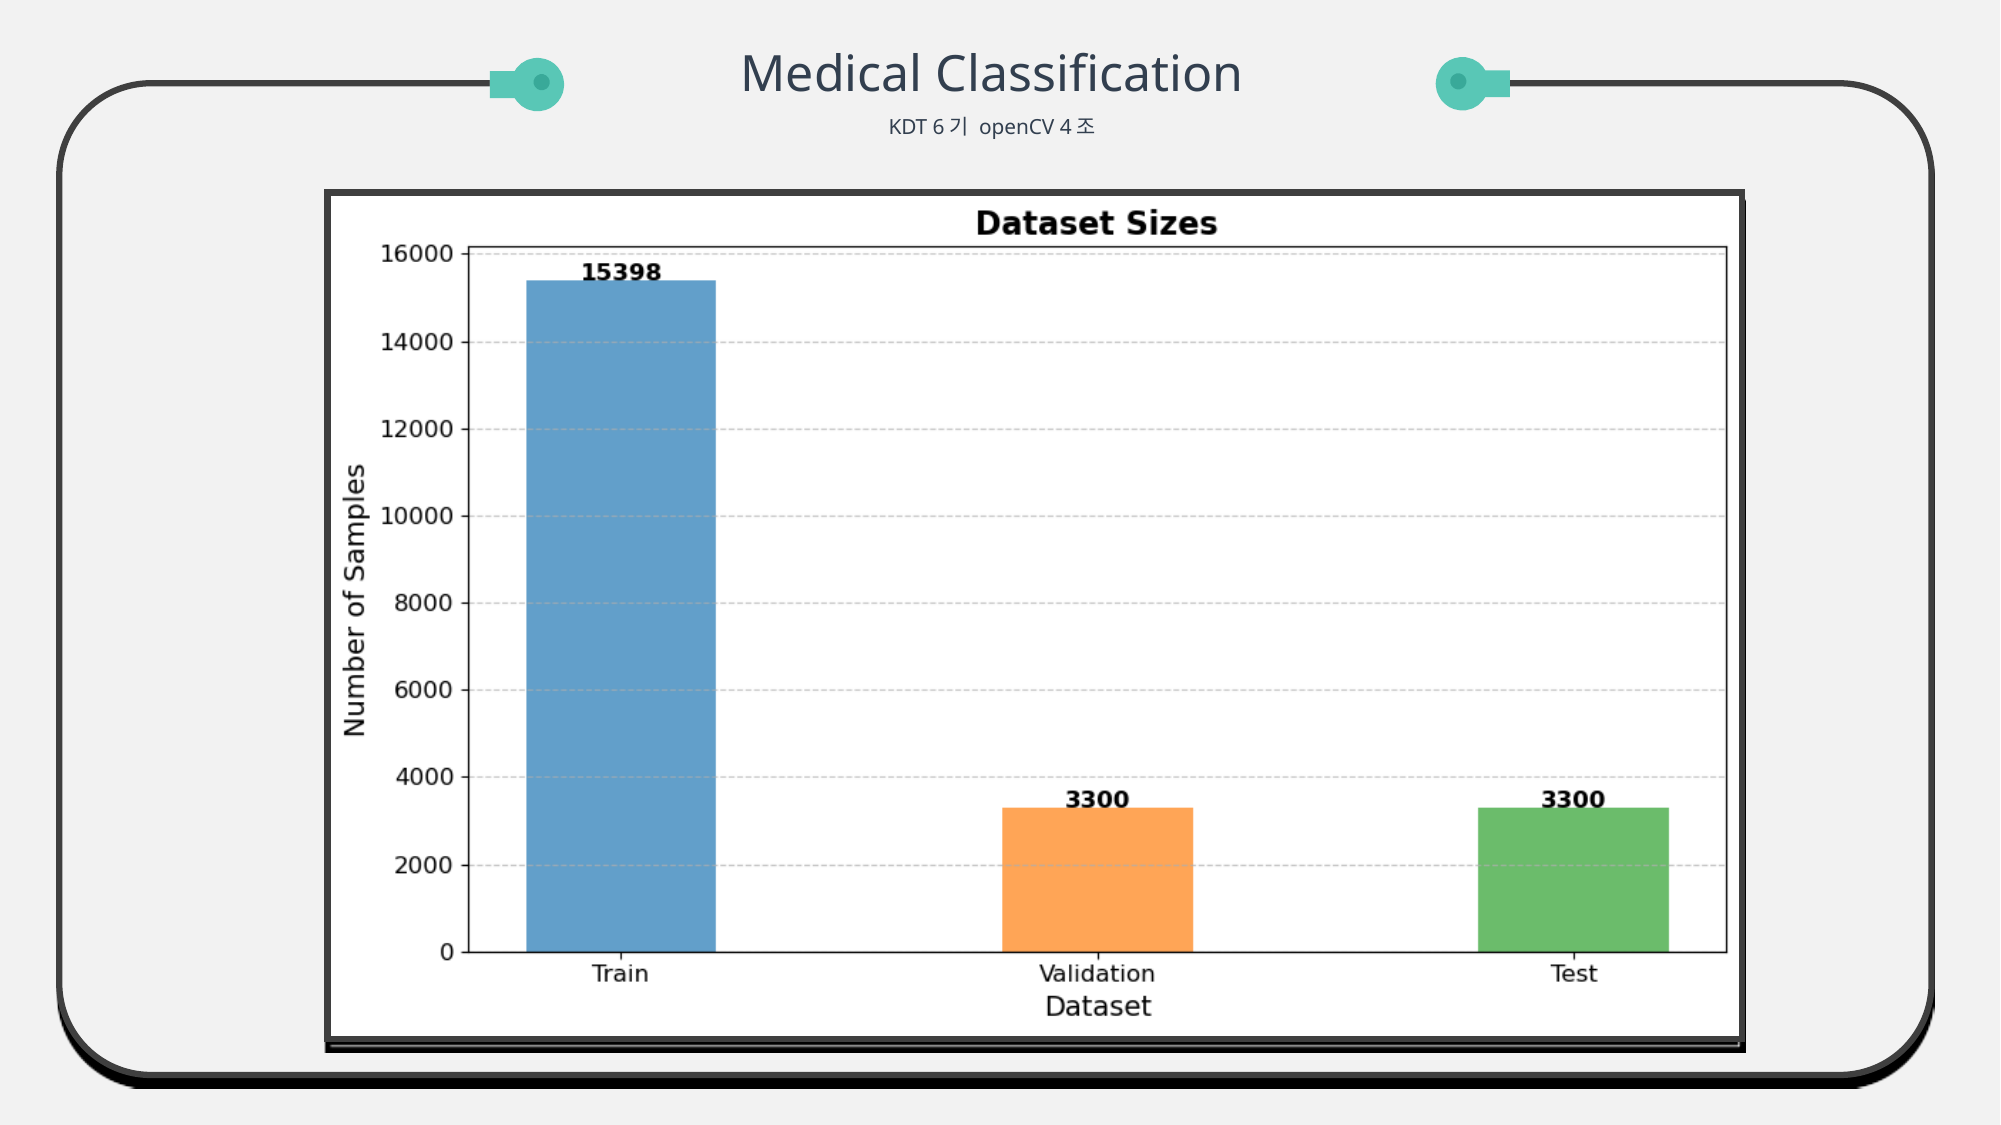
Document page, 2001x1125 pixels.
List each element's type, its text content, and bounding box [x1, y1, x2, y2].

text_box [1435, 56, 1511, 111]
picture [330, 195, 1739, 1036]
text_box [59, 83, 1932, 1075]
text_box Medical Classification KDT 6기 openCV 4조 [489, 3, 1495, 163]
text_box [489, 57, 565, 112]
